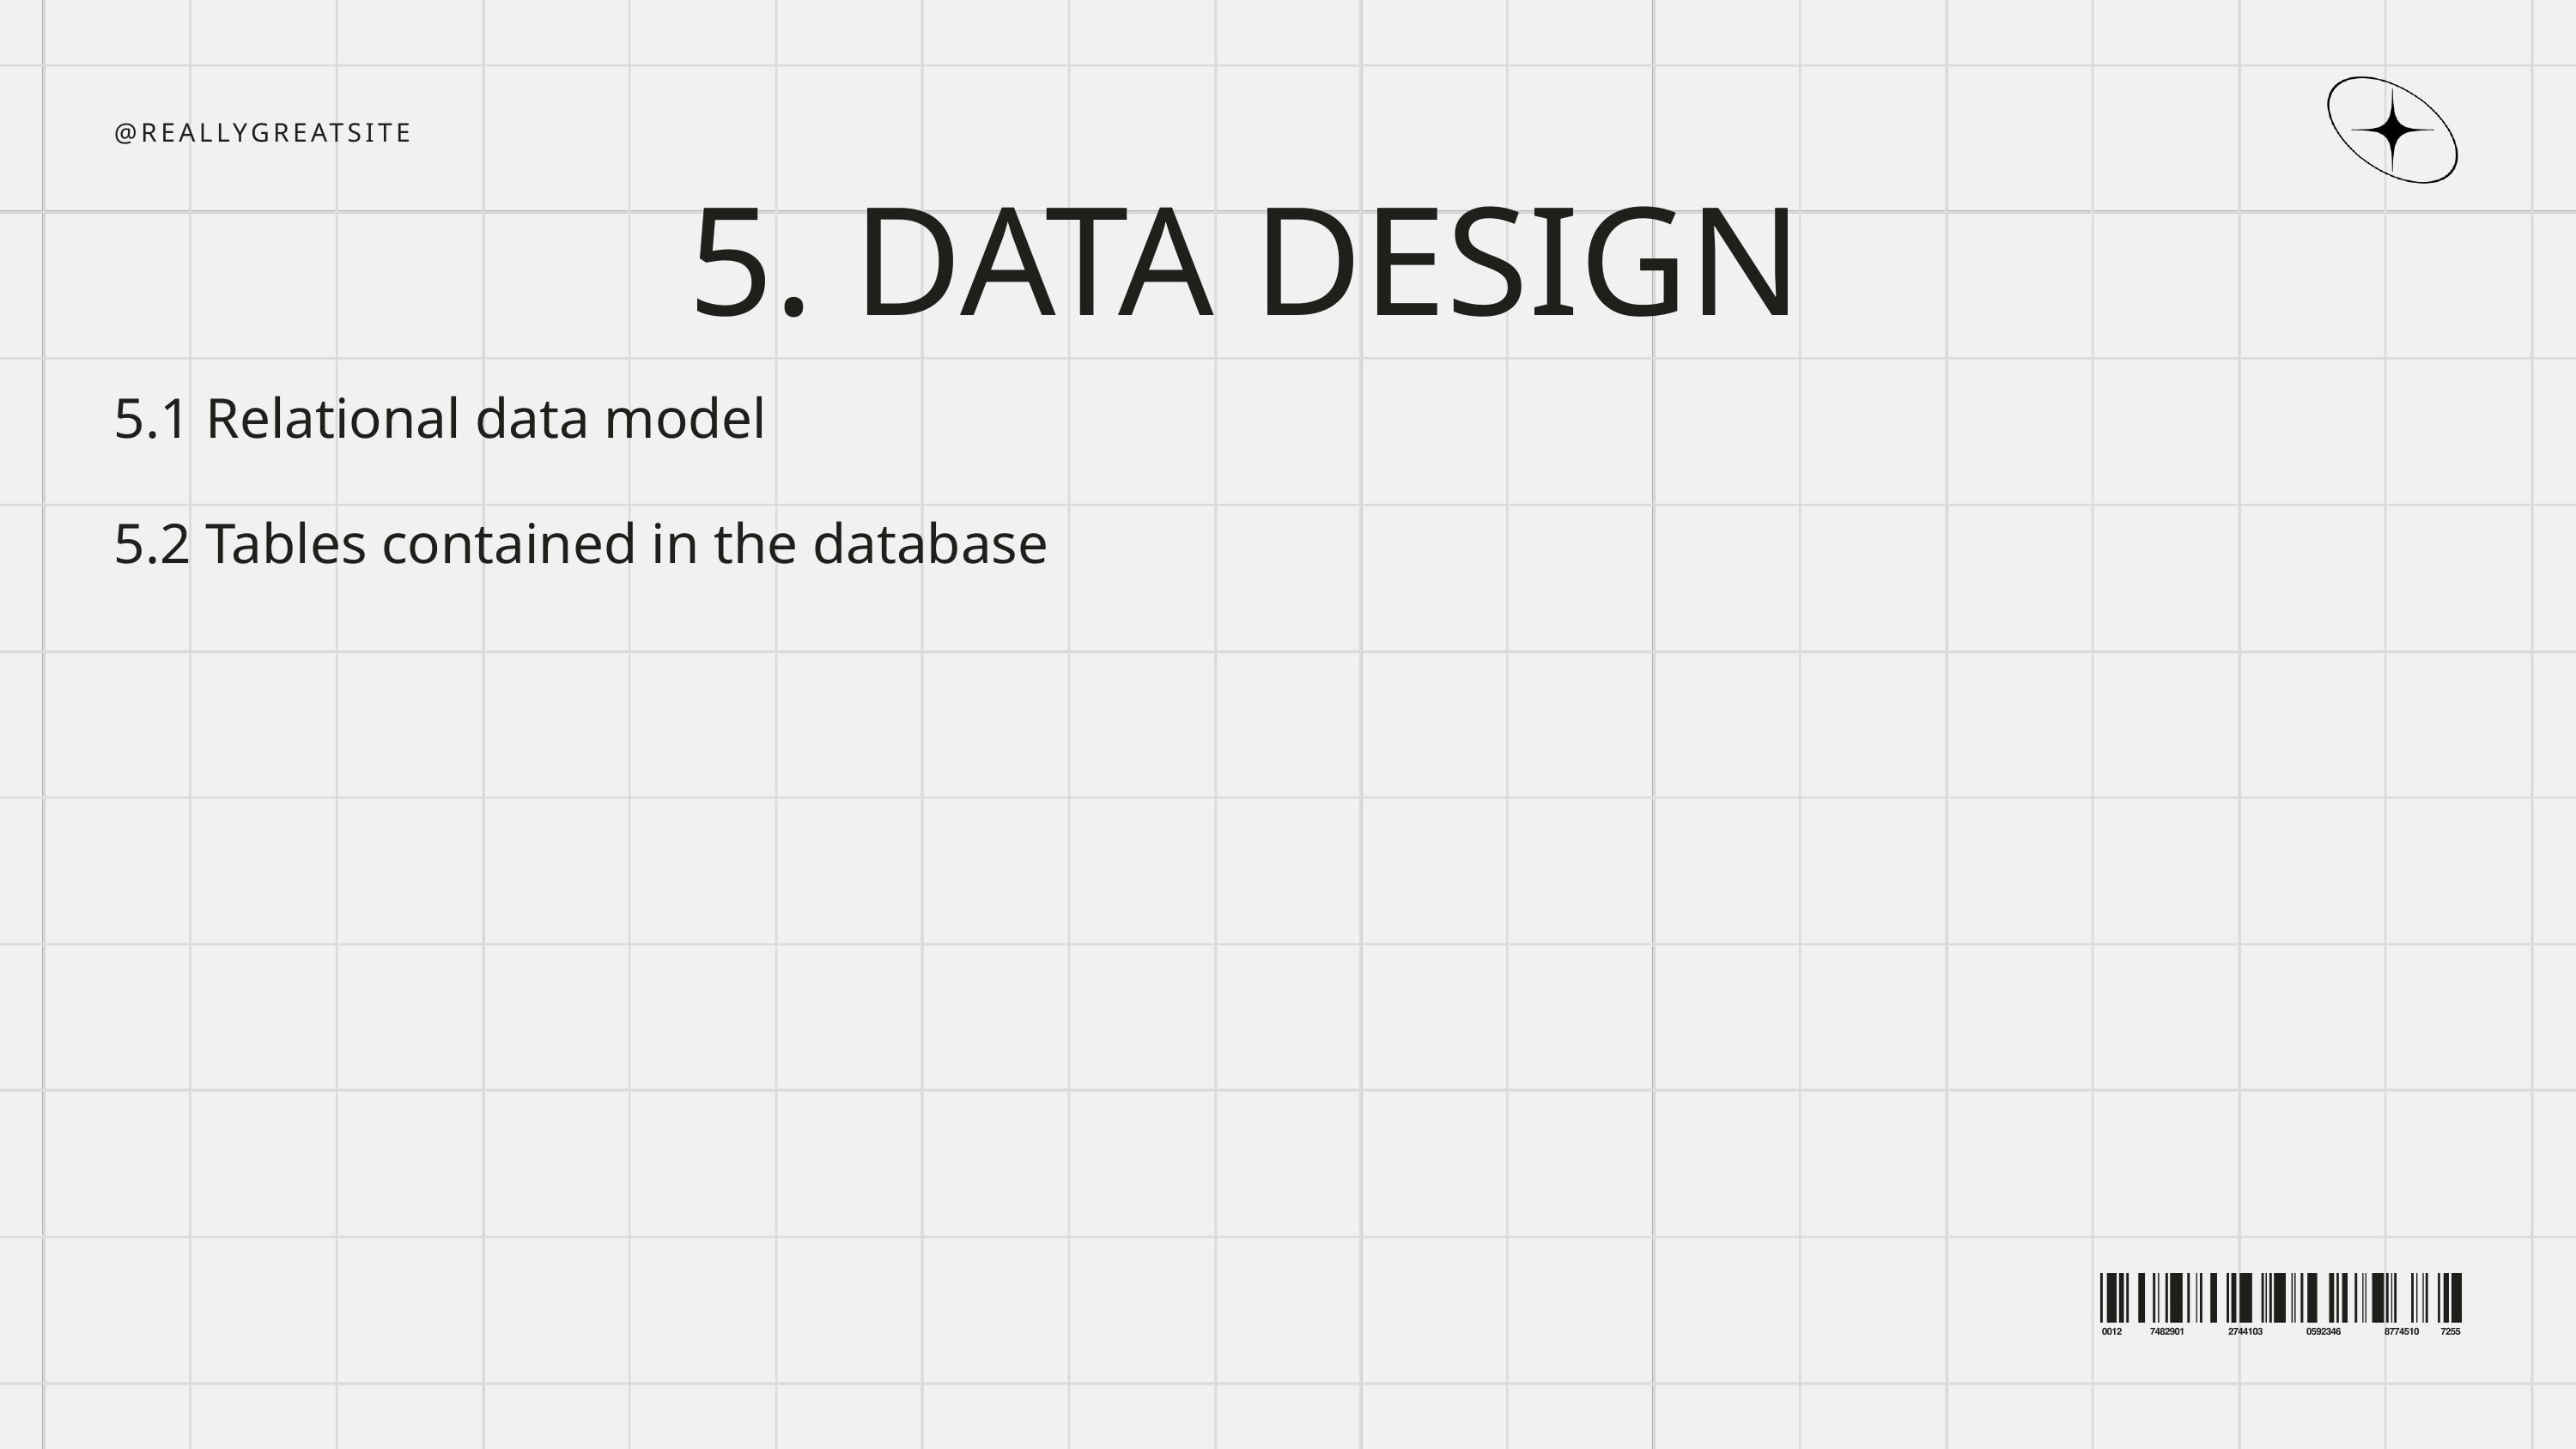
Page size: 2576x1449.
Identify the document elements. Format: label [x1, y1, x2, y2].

text_box [0, 0, 2576, 1449]
